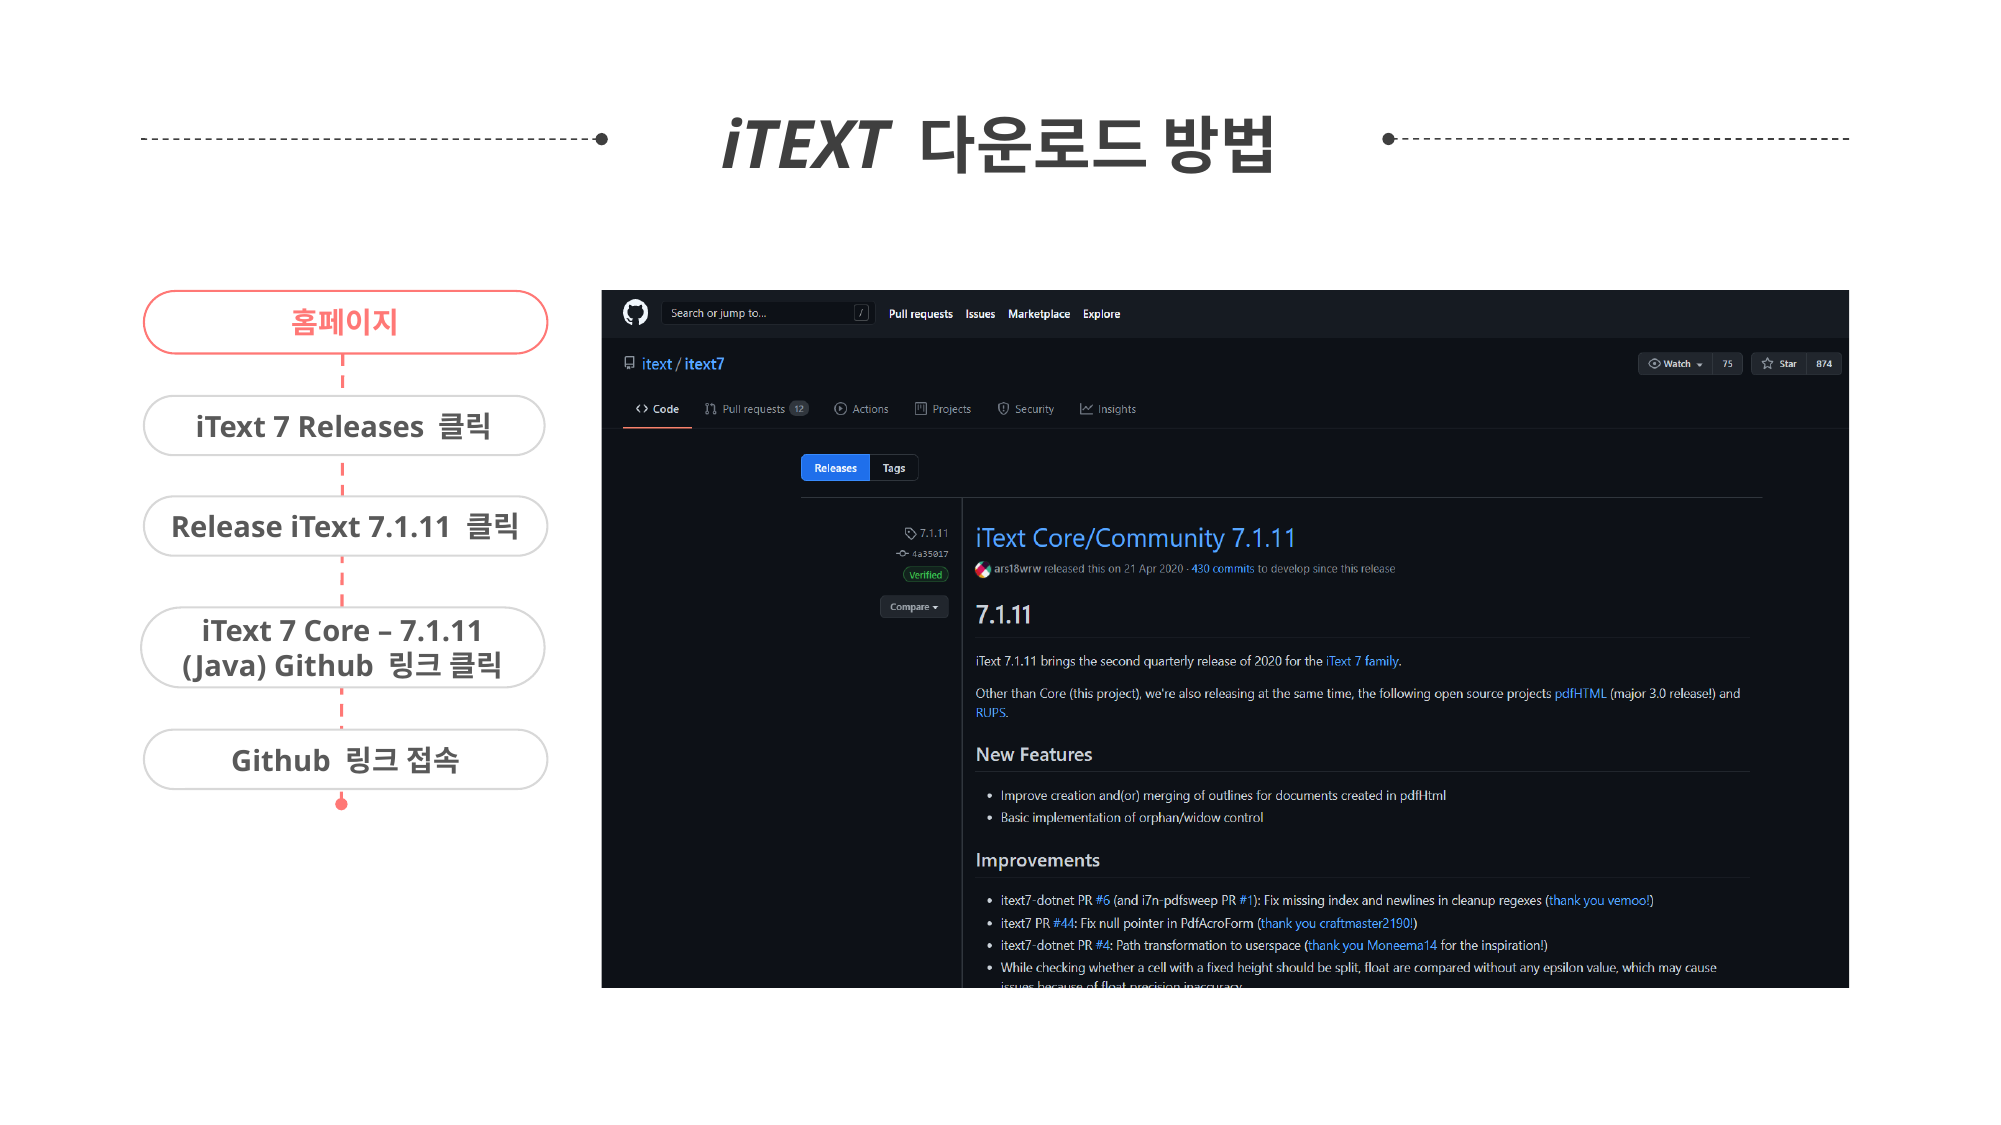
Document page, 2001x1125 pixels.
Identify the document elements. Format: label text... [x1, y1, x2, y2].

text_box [140, 290, 548, 805]
picture [601, 290, 1850, 988]
text_box iTEXT 다운로드 방법 [613, 54, 1387, 191]
